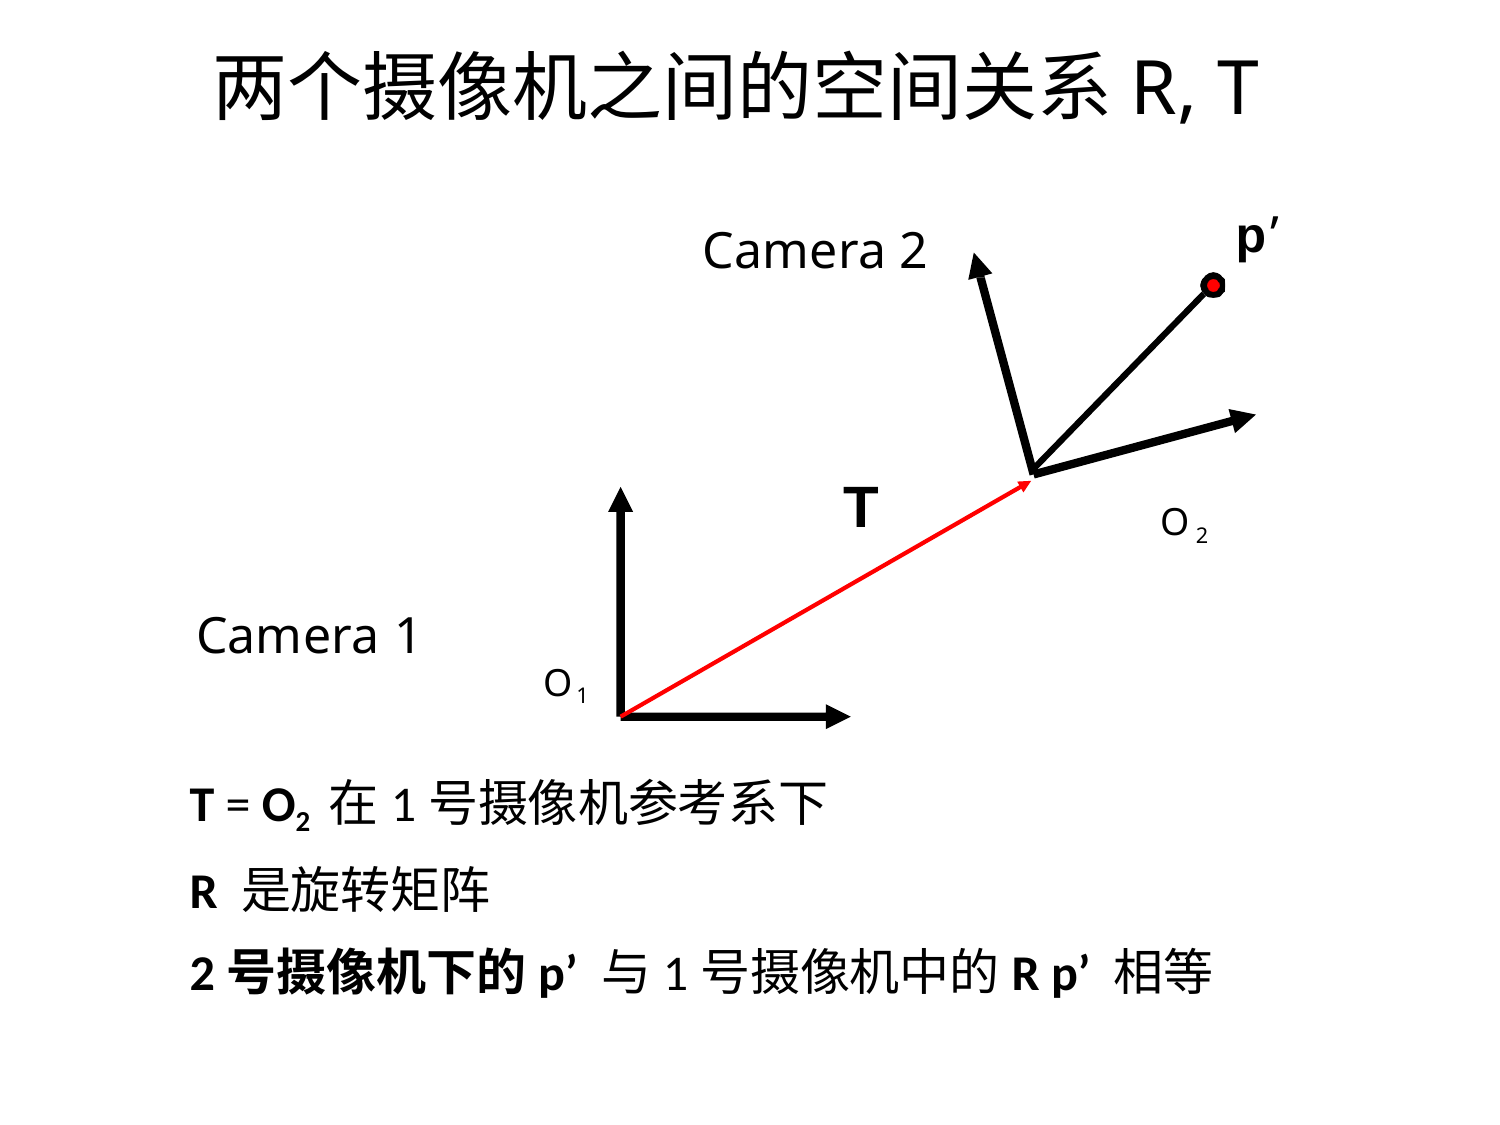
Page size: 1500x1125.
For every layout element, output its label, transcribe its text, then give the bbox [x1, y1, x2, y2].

text_box O1 [528, 651, 604, 760]
text_box Camera 1 T = O2 在1号摄像机参考系下 R 是旋转矩阵 2号摄像机下的p’ 与1号摄像机中的R p’ 相等 [187, 601, 1382, 1001]
title 两个摄像机之间的空间关系R, T [210, 37, 1290, 228]
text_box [607, 199, 1290, 730]
